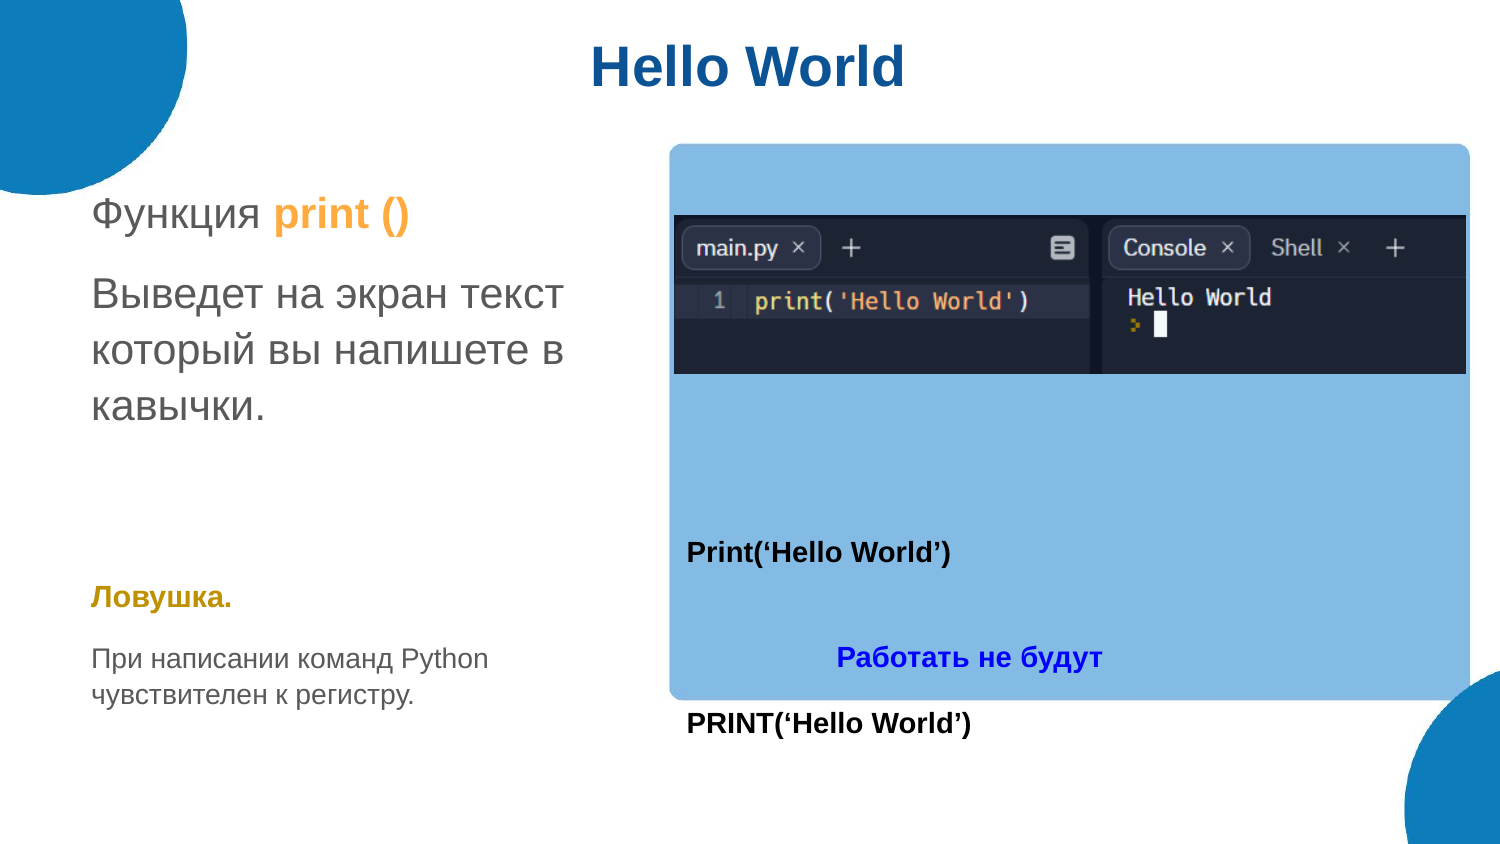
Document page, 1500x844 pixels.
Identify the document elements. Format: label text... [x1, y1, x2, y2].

title Hello World [31, 19, 1466, 114]
list Функция print () Выведет на экран текст который вы напишете в кавычки. Ловушка. При написании команд Python чувствителен к регистру. [76, 166, 608, 728]
text_box Print(‘Hello World’) Работать не будут PRINT(‘Hello World’) [671, 513, 1468, 819]
picture [0, 0, 1500, 844]
